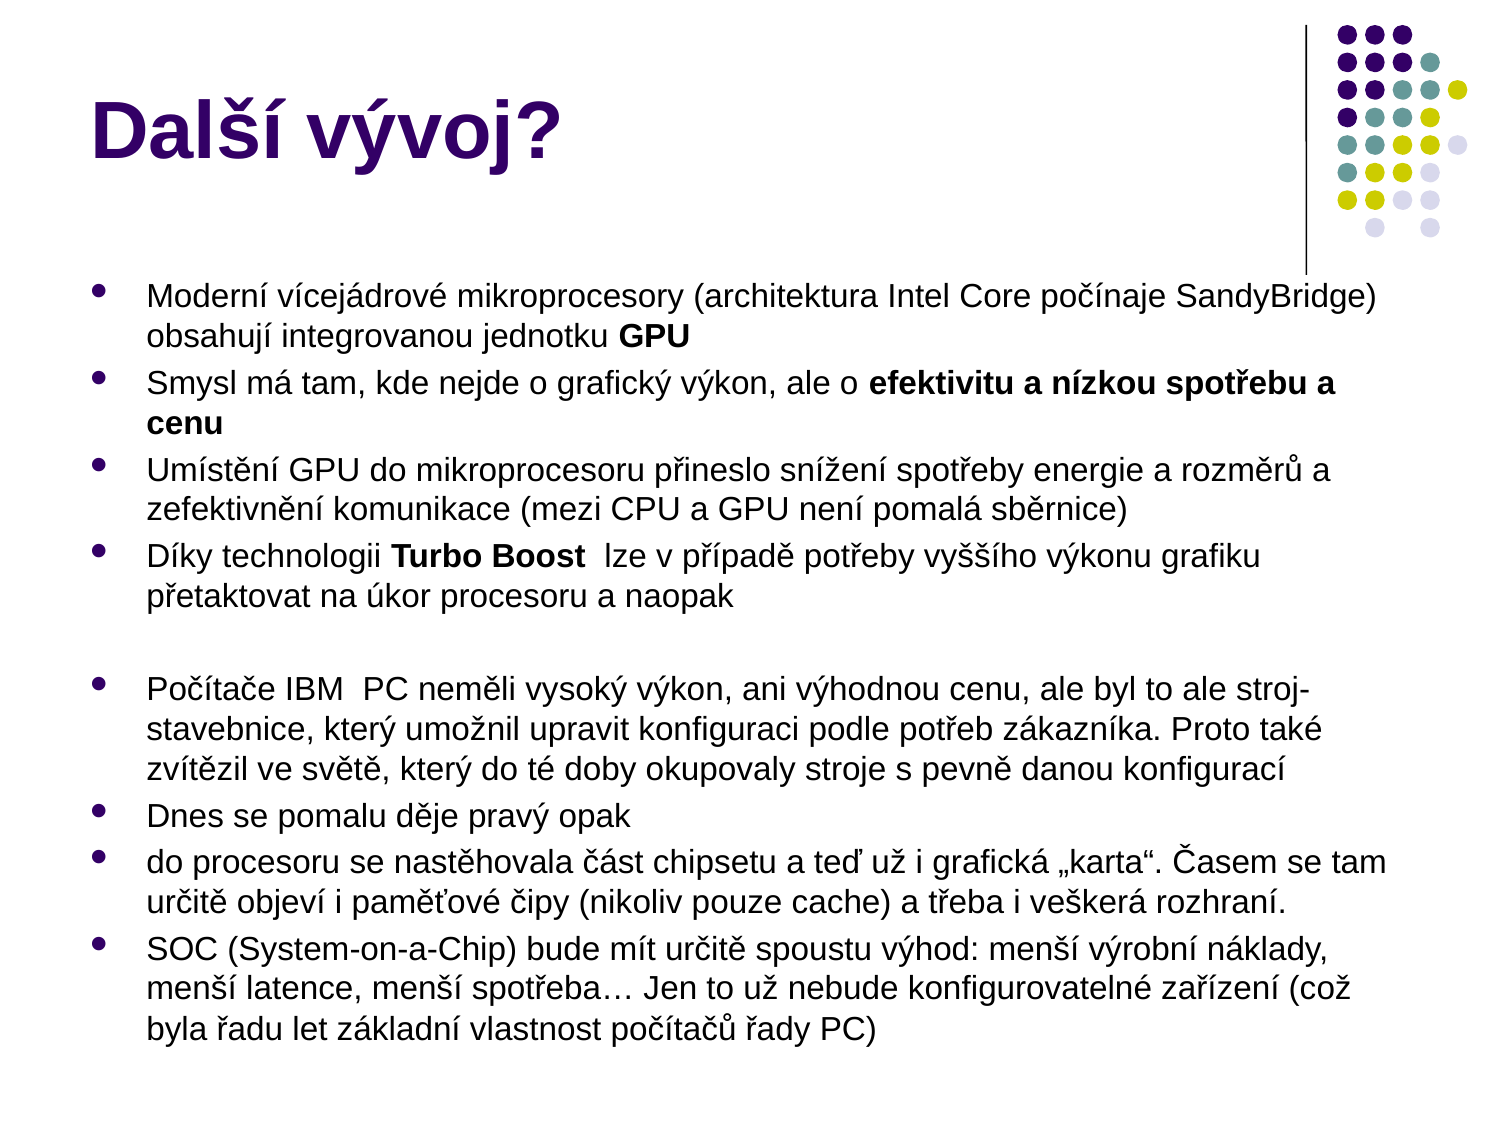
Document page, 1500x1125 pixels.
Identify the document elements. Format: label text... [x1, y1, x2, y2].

title Další vývoj? [75, 20, 1313, 233]
list Moderní vícejádrové mikroprocesory (architektura Intel Core počínaje SandyBridge) obsahují integrovanou jednotku GPU Smysl má tam, kde nejde o grafický výkon, ale o efektivitu a nízkou spotřebu a cenu Umístění GPU do mikroprocesoru přineslo snížení spotřeby energie a rozměrů a zefektivnění komunikace (mezi CPU a GPU není pomalá sběrnice) Díky technologii Turbo Boost lze v případě potřeby vyššího výkonu grafiku přetaktovat na úkor procesoru a naopak Počítače IBM PC neměli vysoký výkon, ani výhodnou cenu, ale byl to ale stroj-stavebnice, který umožnil upravit konfiguraci podle potřeb zákazníka. Proto také zvítězil ve světě, který do té doby okupovaly stroje s pevně danou konfigurací Dnes se pomalu děje pravý opak do procesoru se nastěhovala část chipsetu a teď už i grafická „karta“. Časem se tam určitě objeví i paměťové čipy (nikoliv pouze cache) a třeba i veškerá rozhraní. SOC (System-on-a-Chip) bude mít určitě spoustu výhod: menší výrobní náklady, menší latence, menší spotřeba… Jen to už nebude konfigurovatelné zařízení (což byla řadu let základní vlastnost počítačů řady PC) [75, 267, 1425, 991]
